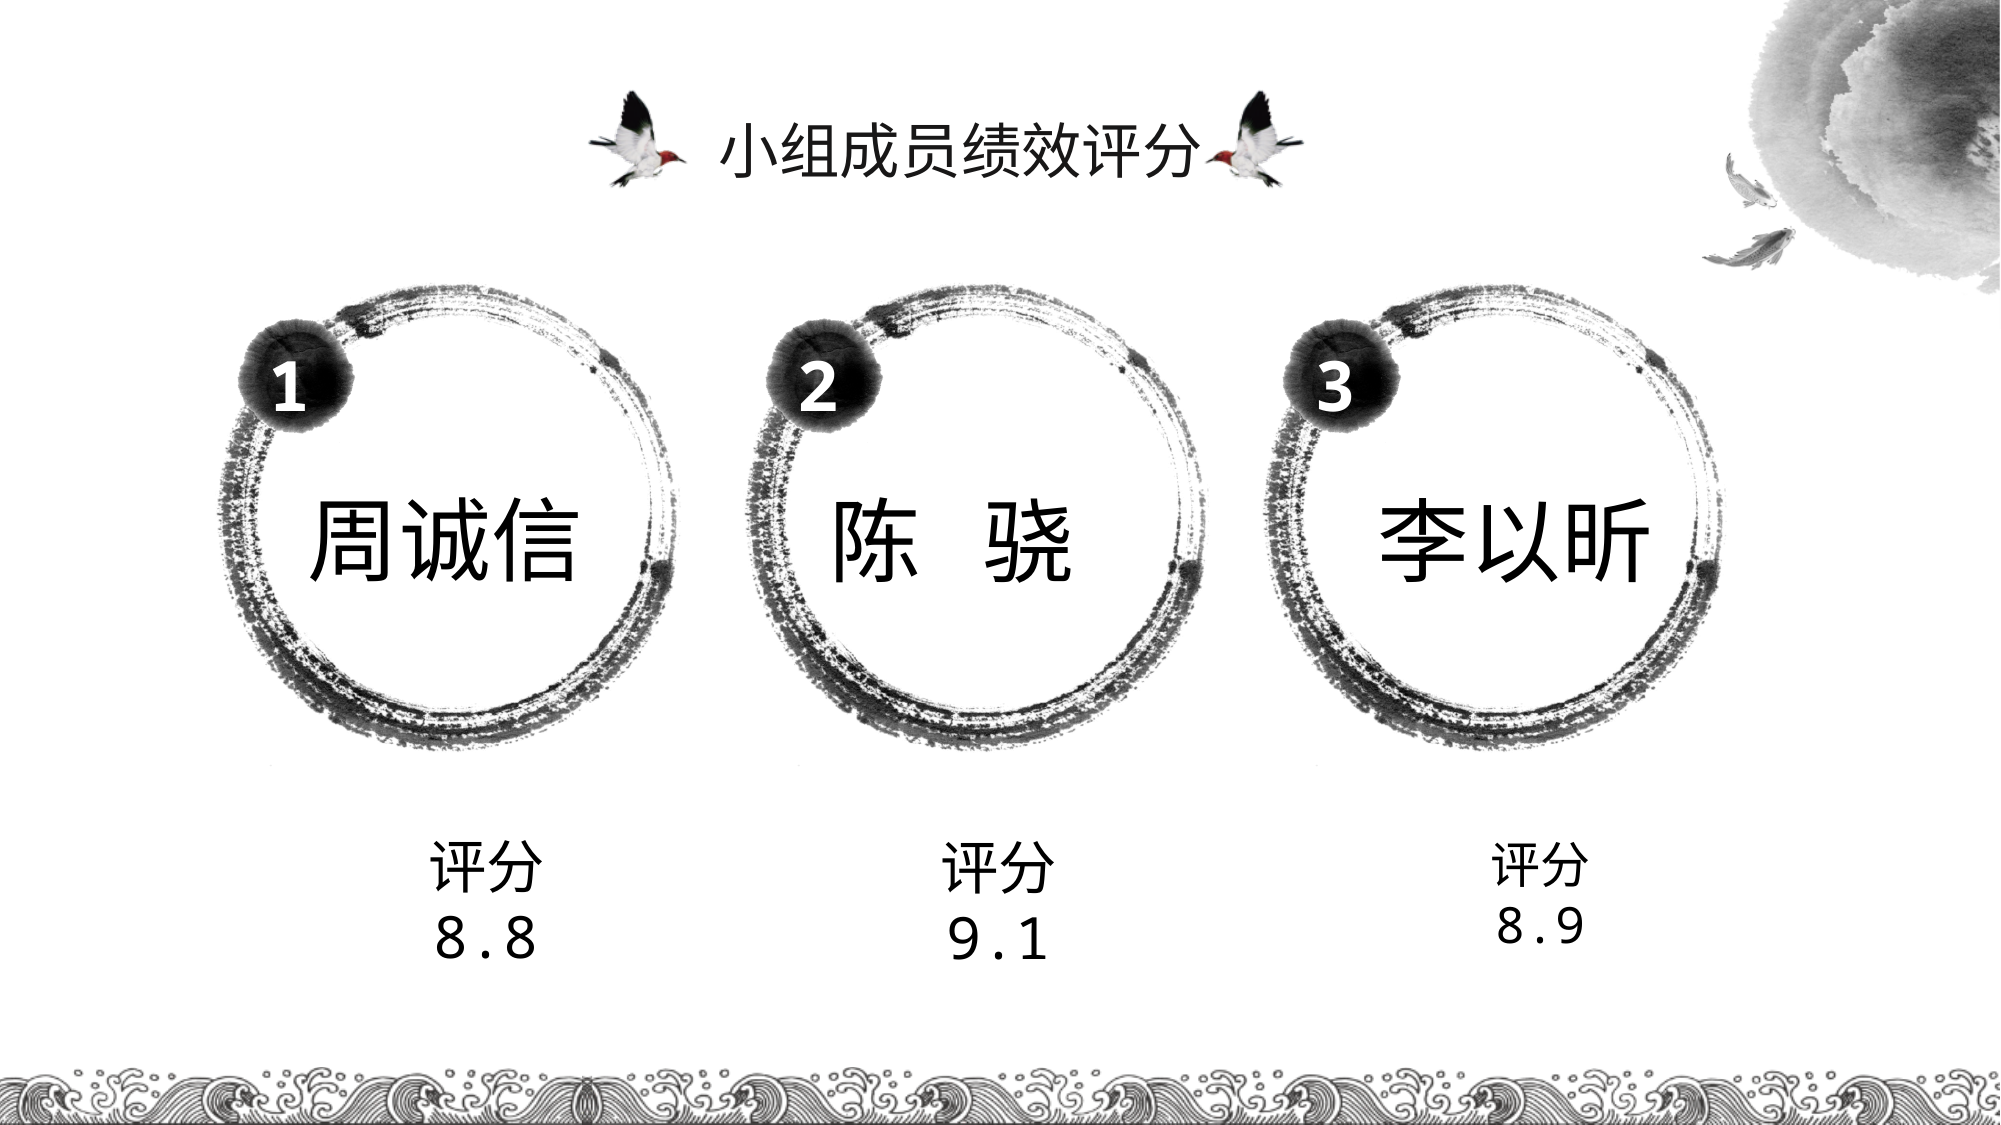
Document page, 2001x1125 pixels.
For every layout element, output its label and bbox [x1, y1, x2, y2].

text_box [534, 41, 1359, 247]
text_box [254, 822, 1772, 981]
picture [0, 1067, 2000, 1125]
picture [173, 0, 2001, 774]
